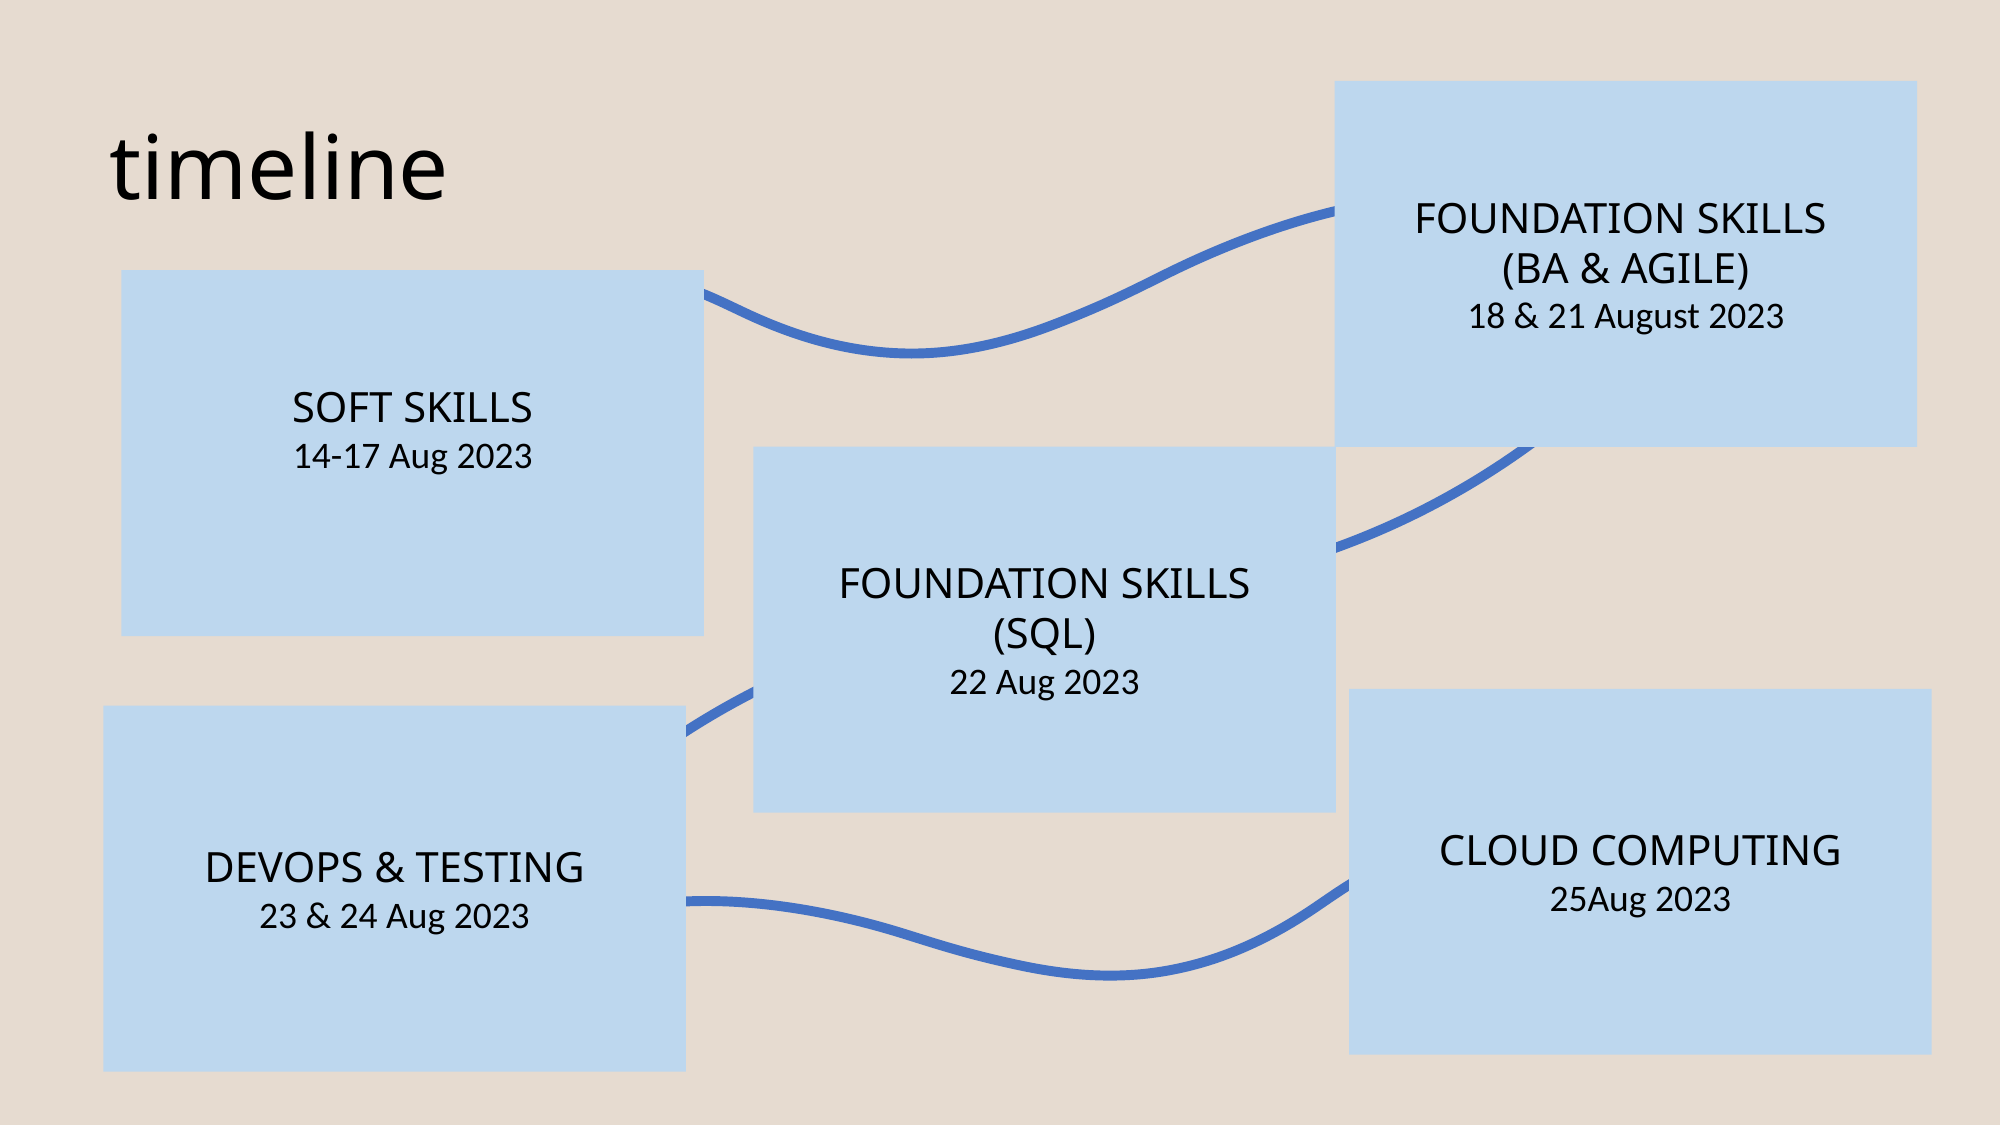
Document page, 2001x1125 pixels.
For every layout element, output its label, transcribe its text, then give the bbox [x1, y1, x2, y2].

list Foundation skills (BA & AGILE) 18 & 21 August 2023 [1334, 80, 1918, 447]
list Foundation skills (SQL) 22 Aug 2023 [753, 446, 1336, 813]
list CLOUD computing 25Aug 2023 [1349, 688, 1932, 1055]
title timeline [94, 115, 1595, 227]
list SOFT SKILLS 14-17 Aug 2023 [121, 270, 704, 637]
list DevOps & Testing 23 & 24 Aug 2023 [103, 705, 686, 1072]
